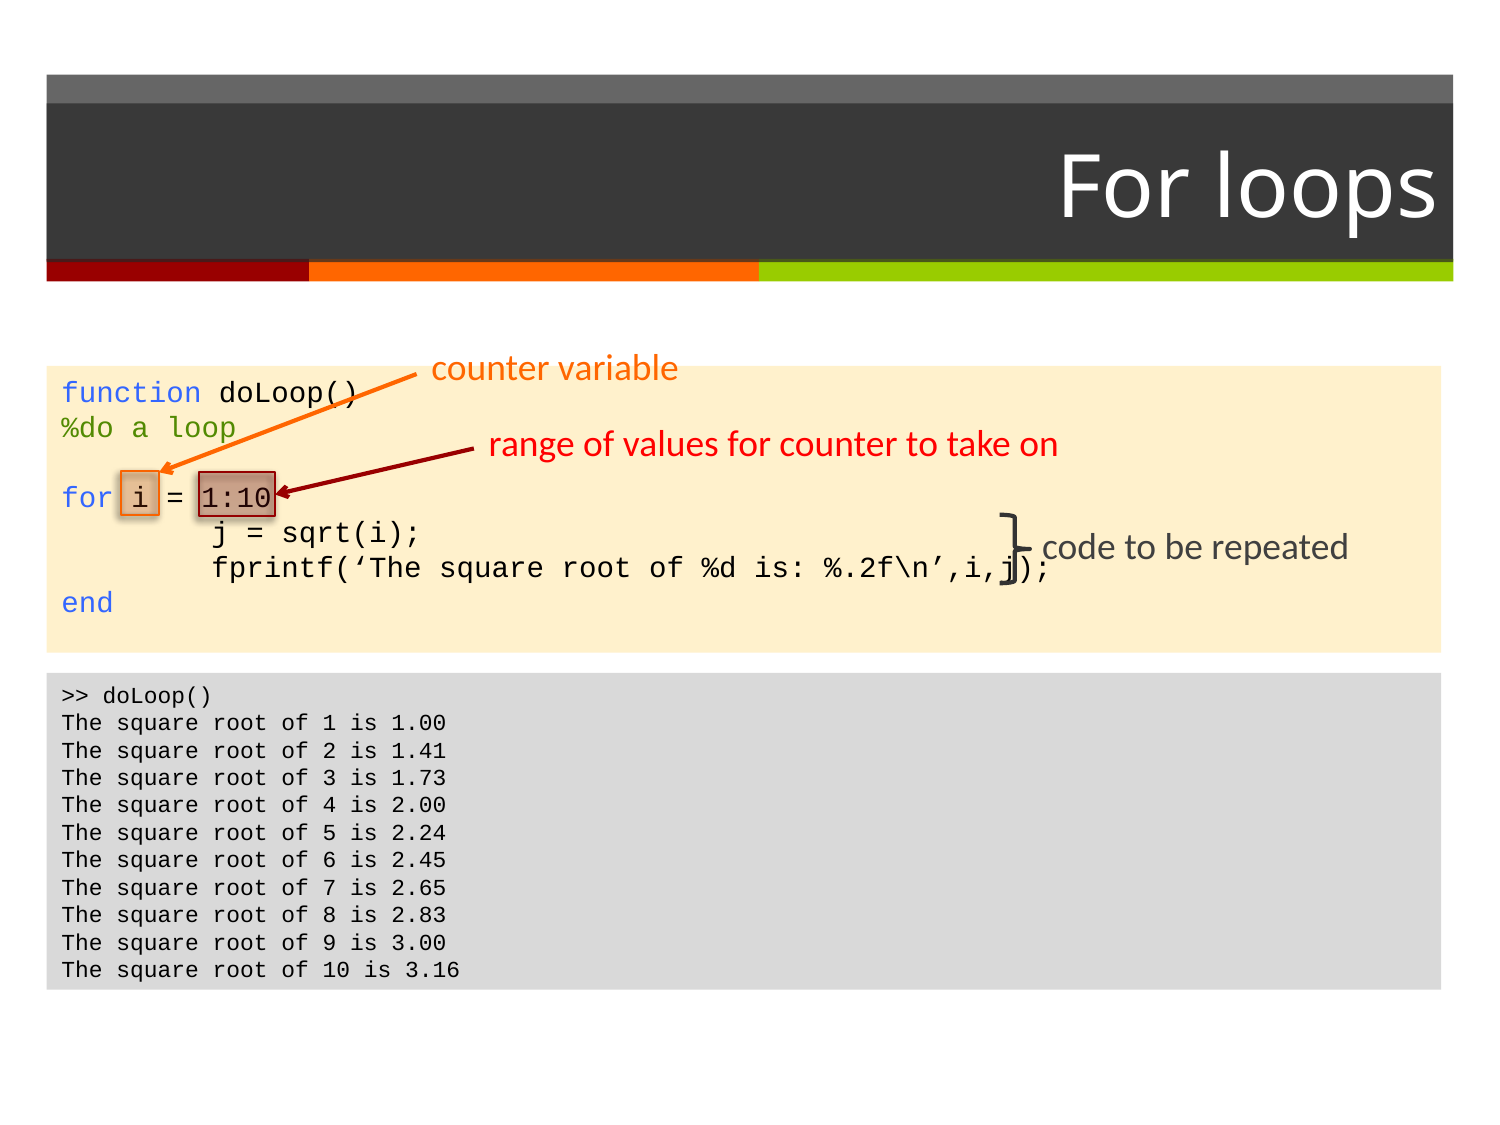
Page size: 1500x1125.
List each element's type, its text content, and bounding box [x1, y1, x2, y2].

text_box function doLoop() %do a loop for i = 1:10 j = sqrt(i); fprintf(‘The square root of %d is: %.2f\n’,i,j); end [46, 365, 1442, 653]
text_box [120, 470, 160, 516]
text_box >> doLoop() The square root of 1 is 1.00 The square root of 2 is 1.41 The square root of 3 is 1.73 The square root of 4 is 2.00 The square root of 5 is 2.24 The square root of 6 is 2.45 The square root of 7 is 2.65 The square root of 8 is 2.83 The square root of 9 is 3.00 The square root of 10 is 3.16 [46, 672, 1442, 990]
title For loops [46, 103, 1454, 263]
text_box [198, 484, 276, 517]
text_box code to be repeated [1027, 514, 1397, 575]
text_box [999, 512, 1027, 586]
text_box range of values for counter to take on [473, 411, 1212, 472]
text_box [158, 373, 418, 473]
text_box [274, 447, 475, 495]
text_box counter variable [416, 335, 786, 396]
